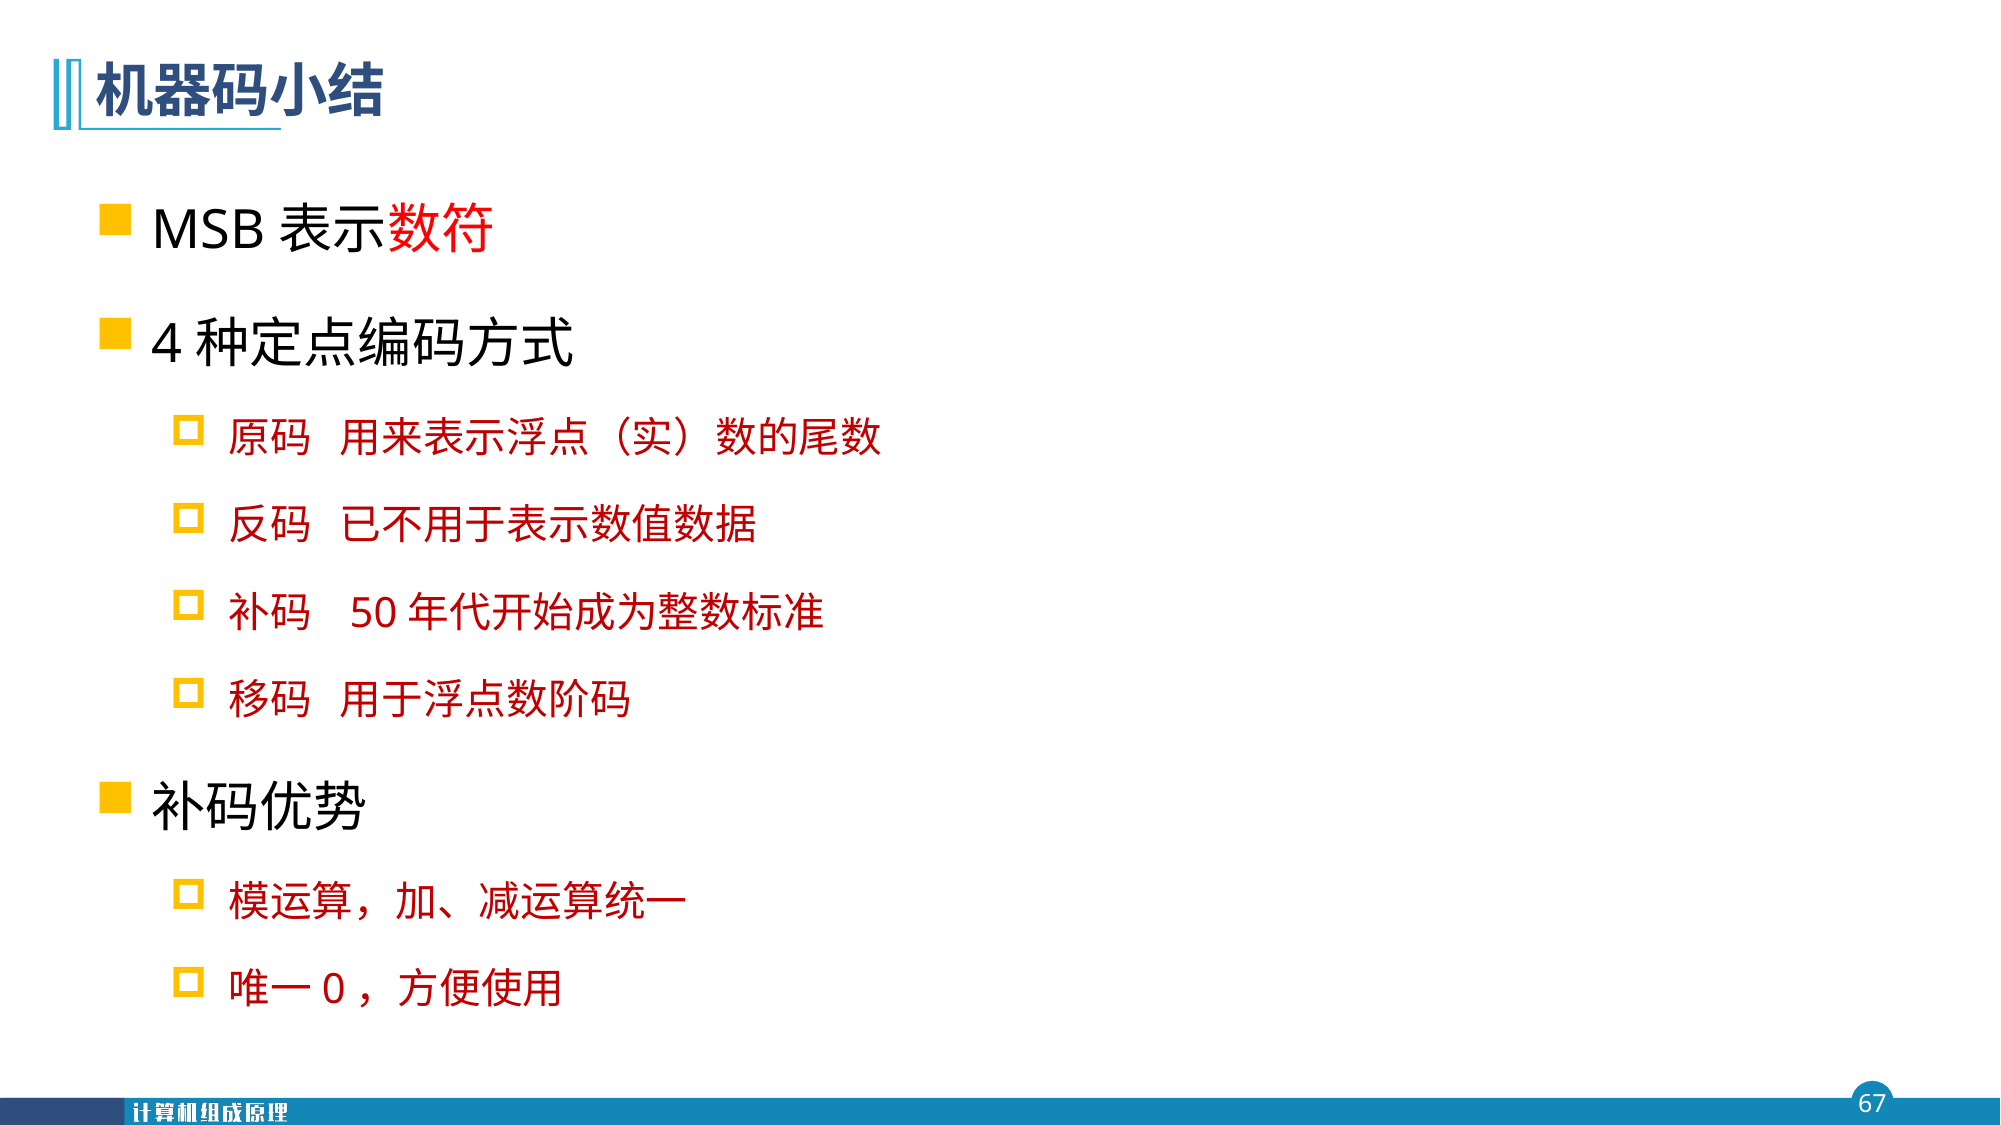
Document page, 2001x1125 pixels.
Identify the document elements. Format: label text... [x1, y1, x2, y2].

list MSB表示数符 4种定点编码方式 原码 用来表示浮点（实）数的尾数 反码 已不用于表示数值数据 补码 50年代开始成为整数标准 移码 用于浮点数阶码 补码优势 模运算，加、减运算统一 唯一0，方便使用 [80, 154, 1805, 1080]
title 机器码小结 [80, 42, 1805, 144]
